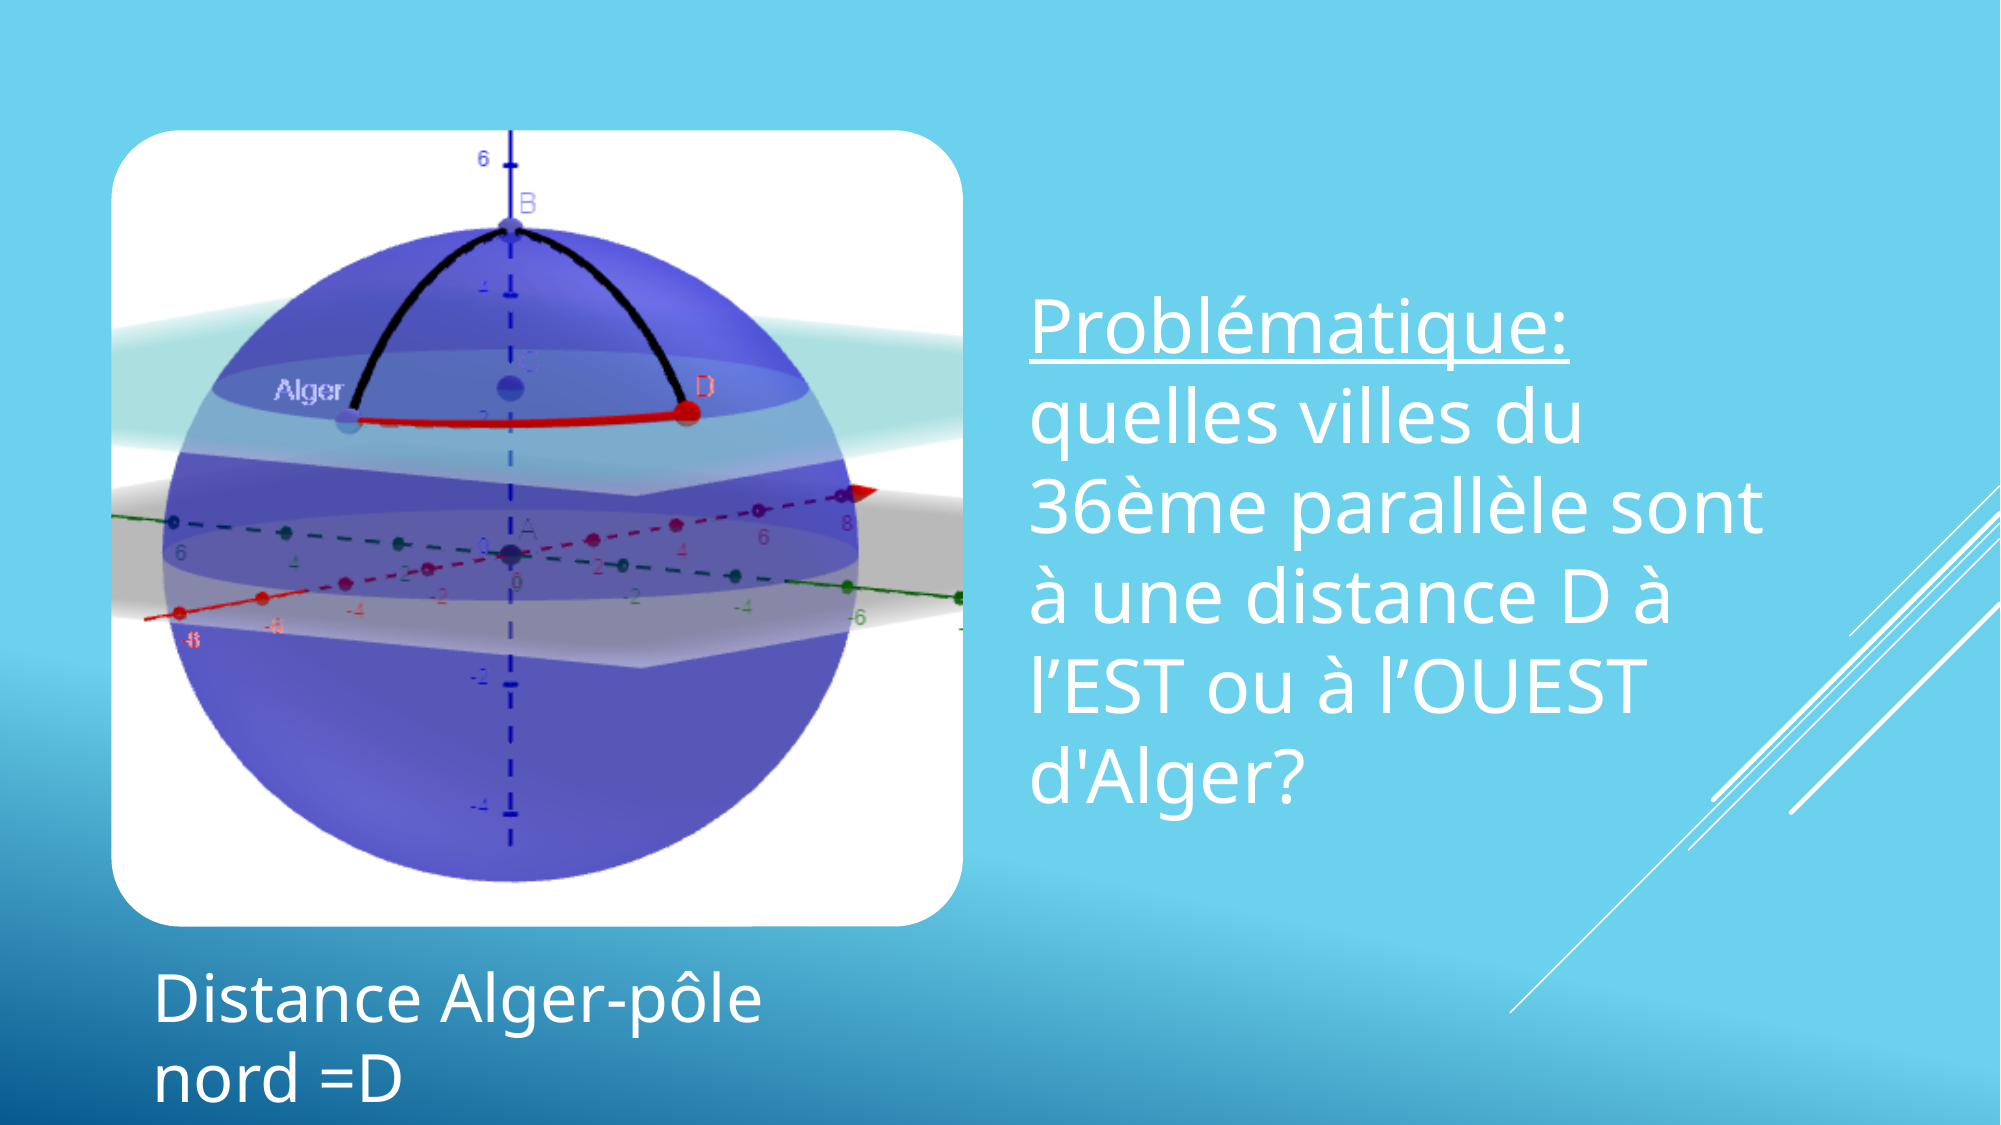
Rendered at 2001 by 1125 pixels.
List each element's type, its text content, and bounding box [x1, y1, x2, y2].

text_box Distance Alger-pôle nord =D [137, 948, 852, 1123]
picture [111, 130, 964, 927]
text_box Problématique: quelles villes du 36ème parallèle sont à une distance D à l’EST ou à l’OUEST d'Alger? [1013, 270, 1822, 826]
